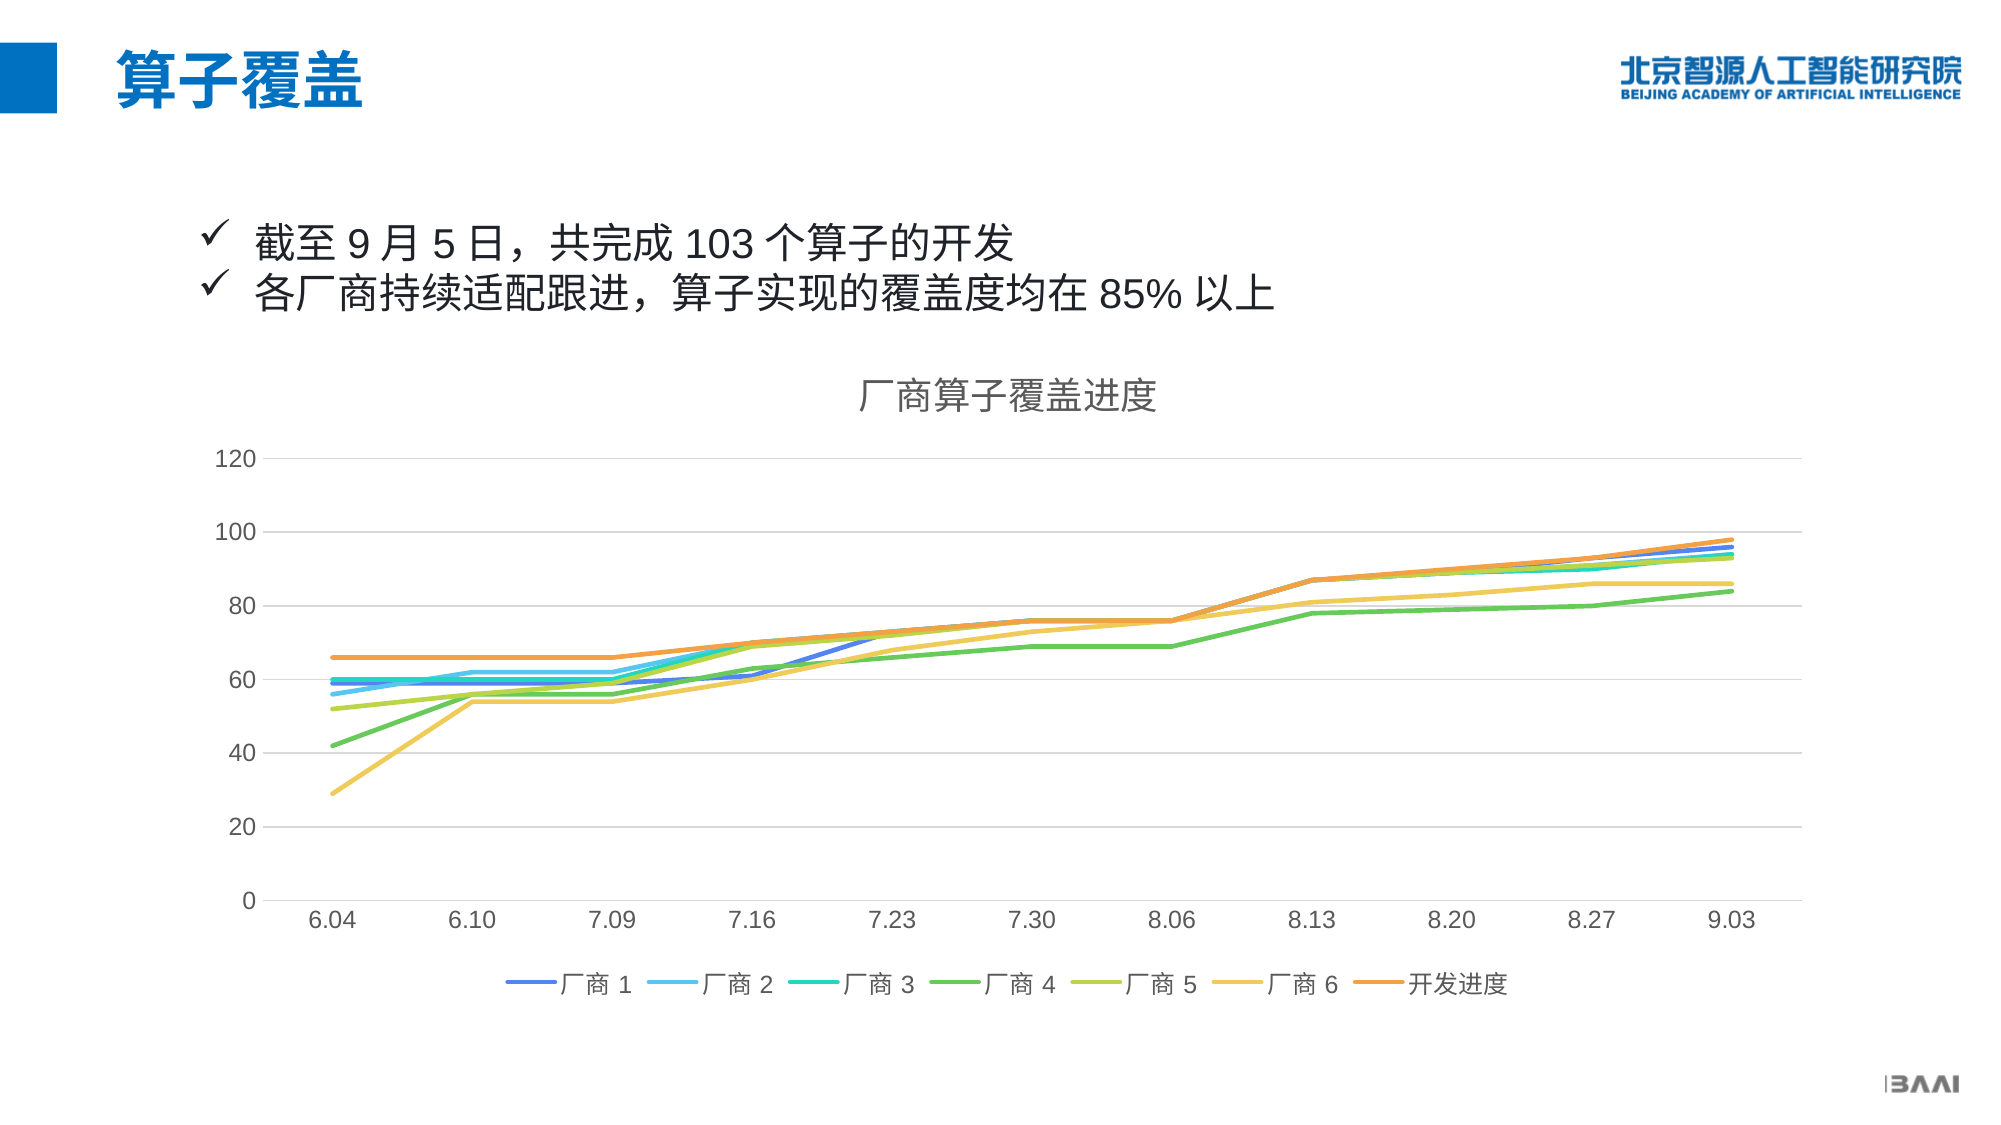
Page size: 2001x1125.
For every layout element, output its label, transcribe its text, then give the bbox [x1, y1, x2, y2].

text_box 算子覆盖 [77, 49, 1588, 108]
picture [1613, 38, 1972, 117]
text_box 截至9月5日，共完成103个算子的开发 各厂商持续适配跟进，算子实现的覆盖度均在85%以上 [182, 201, 1819, 333]
picture [1880, 1073, 1963, 1095]
chart [181, 333, 1835, 1007]
